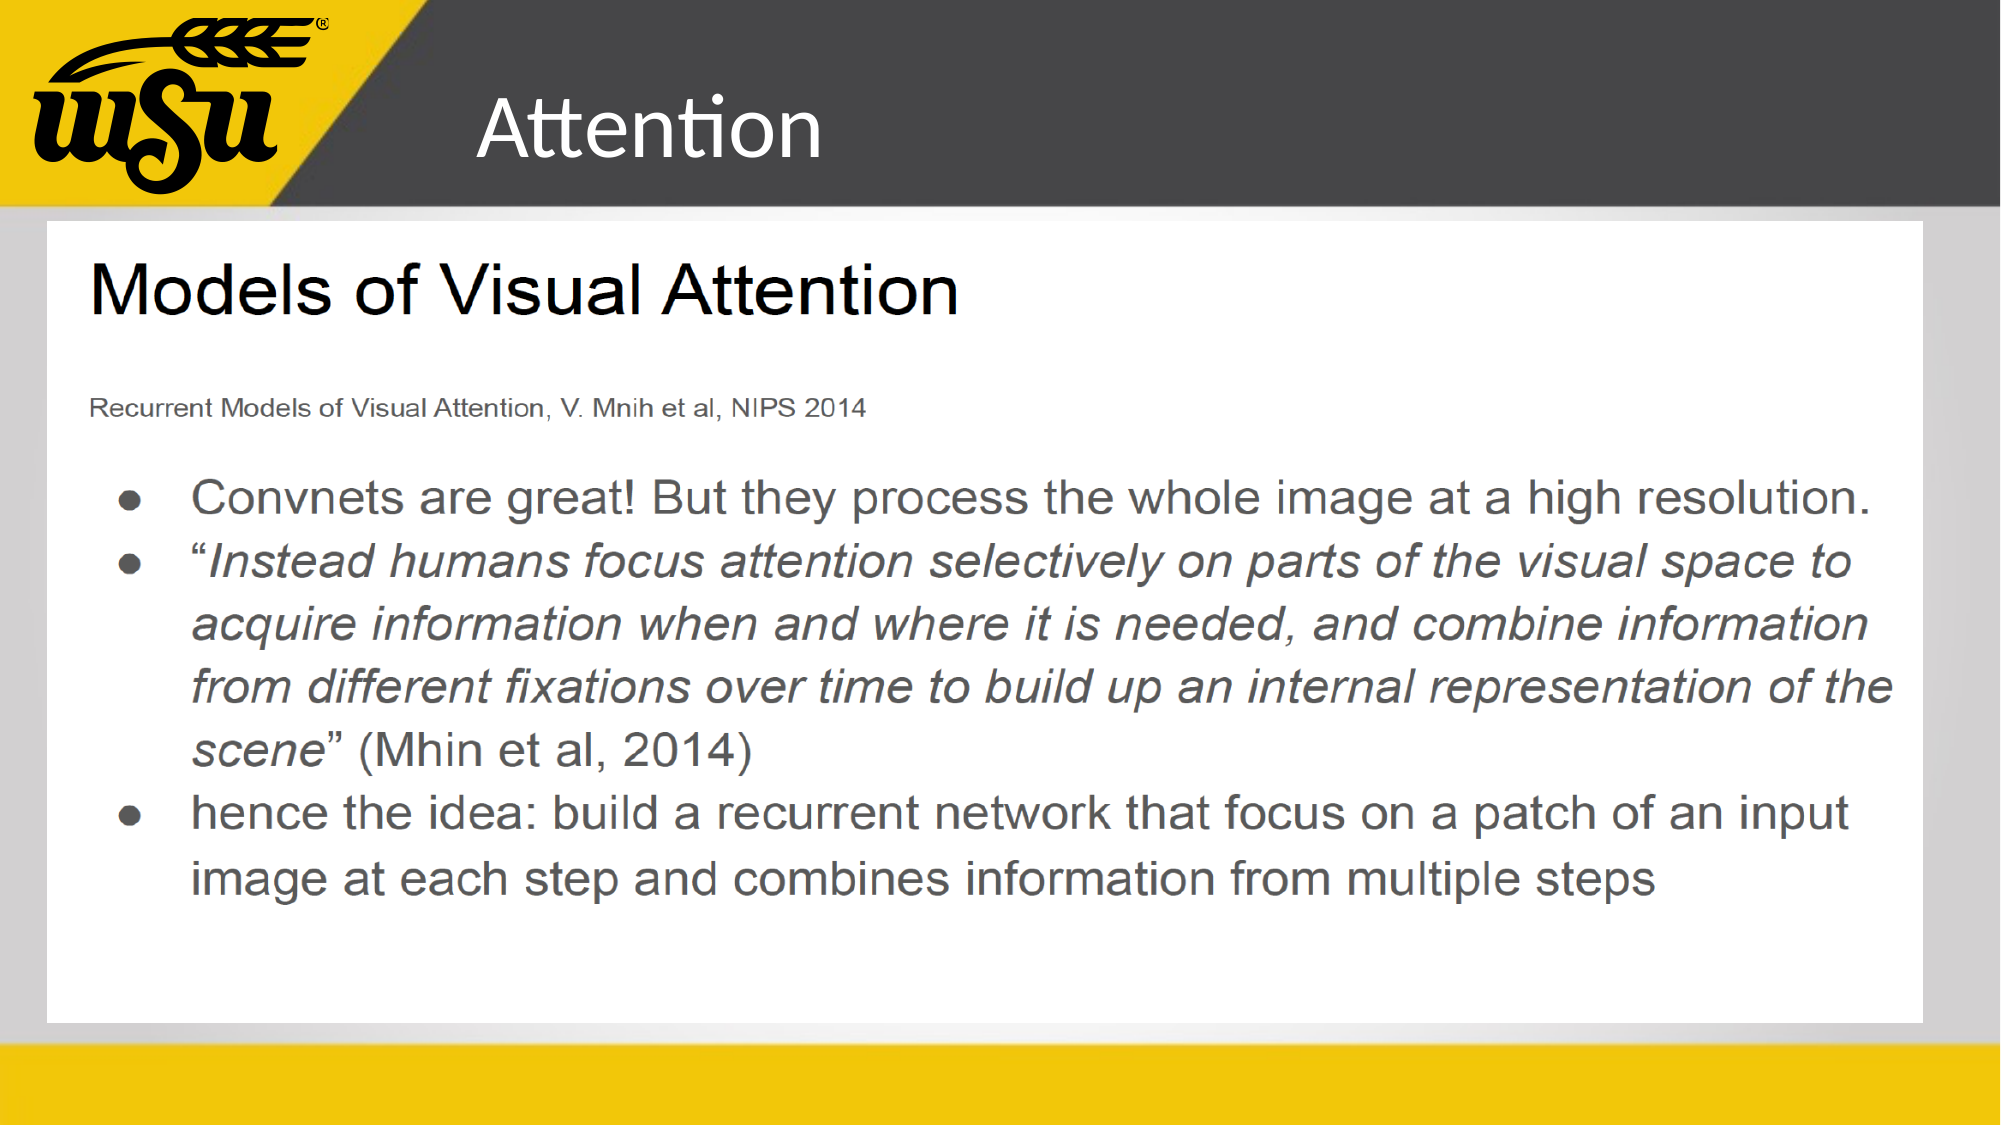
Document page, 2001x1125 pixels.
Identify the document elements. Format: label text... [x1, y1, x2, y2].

picture [0, 0, 2001, 1125]
title Attention [468, 49, 1864, 207]
